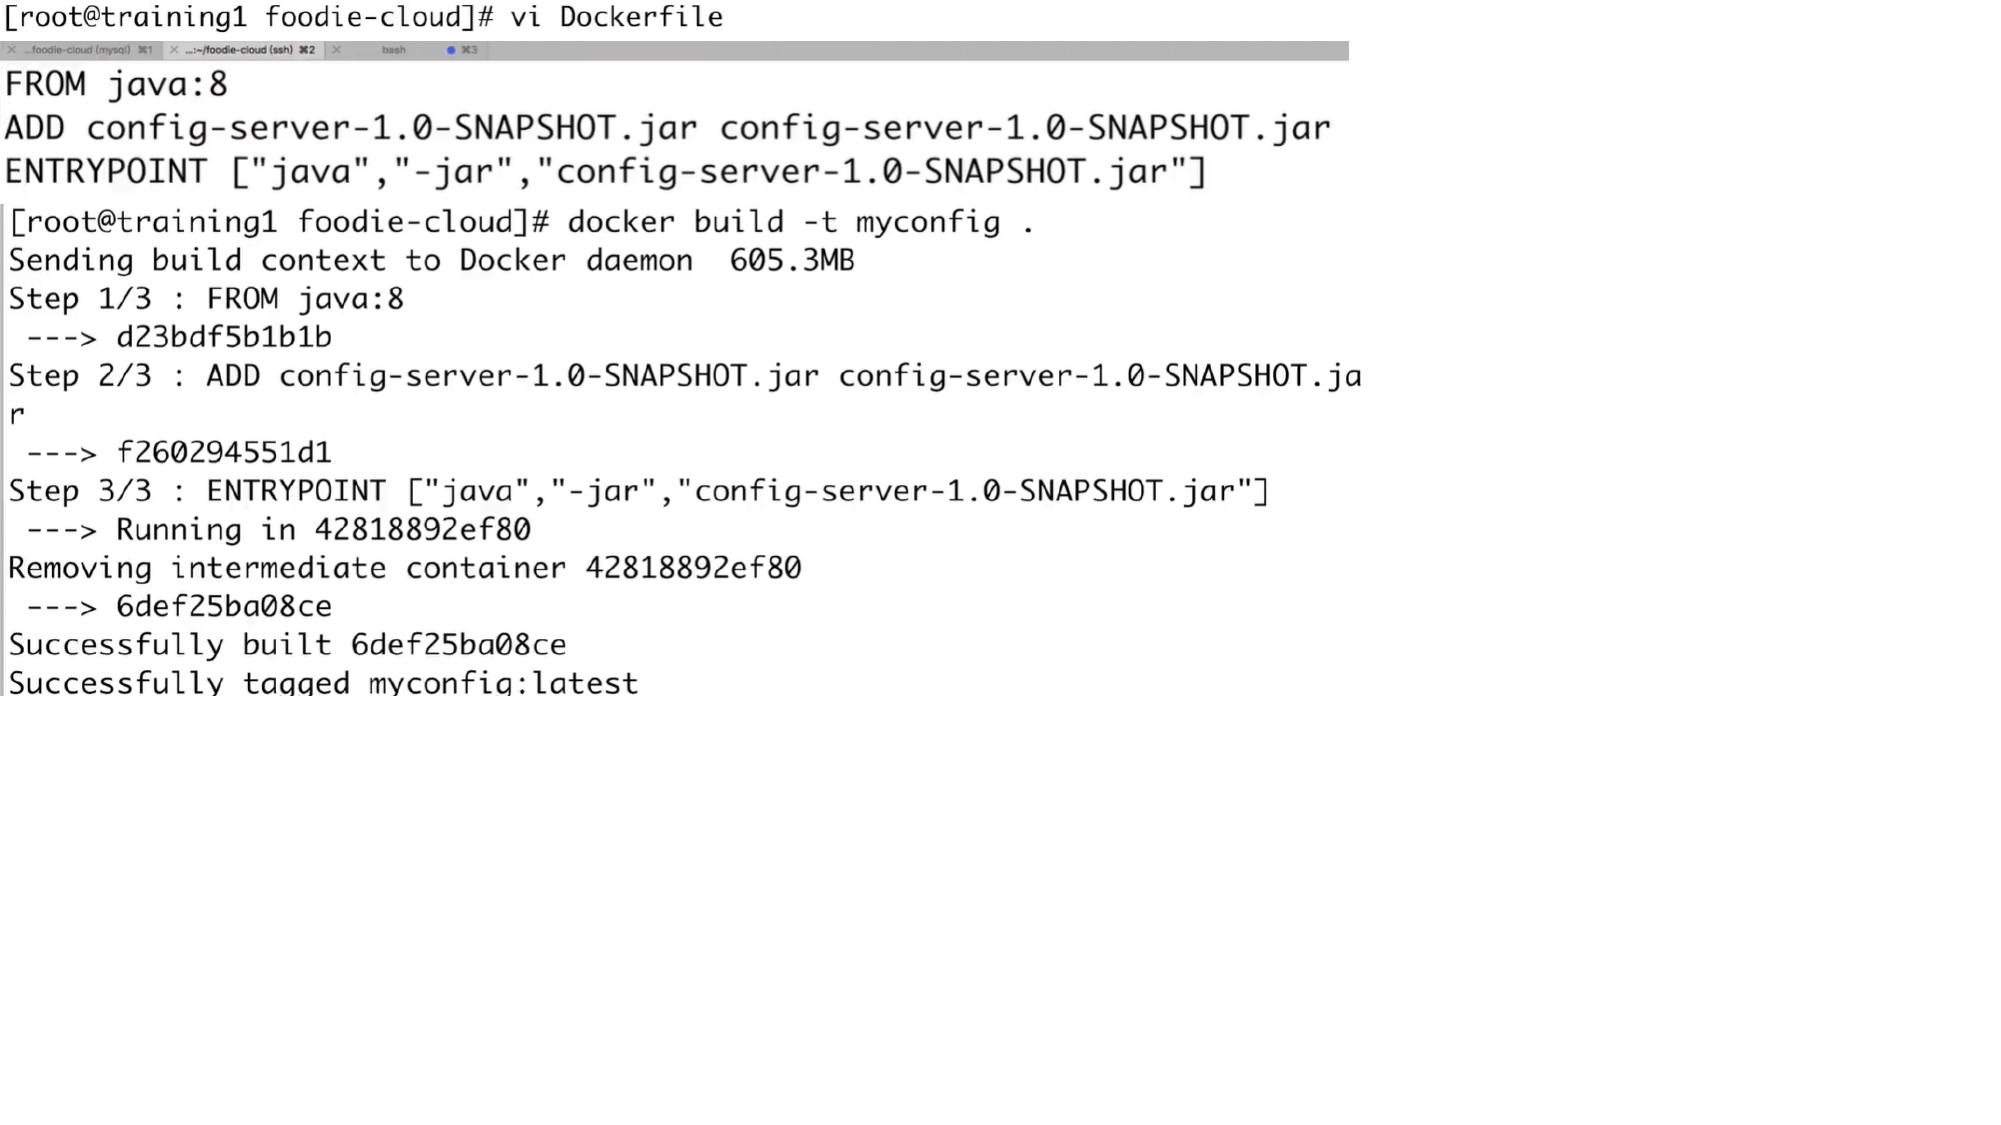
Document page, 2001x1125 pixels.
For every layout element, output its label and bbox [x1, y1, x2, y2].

picture [0, 41, 1349, 200]
picture [0, 204, 1362, 696]
picture [0, 0, 730, 33]
